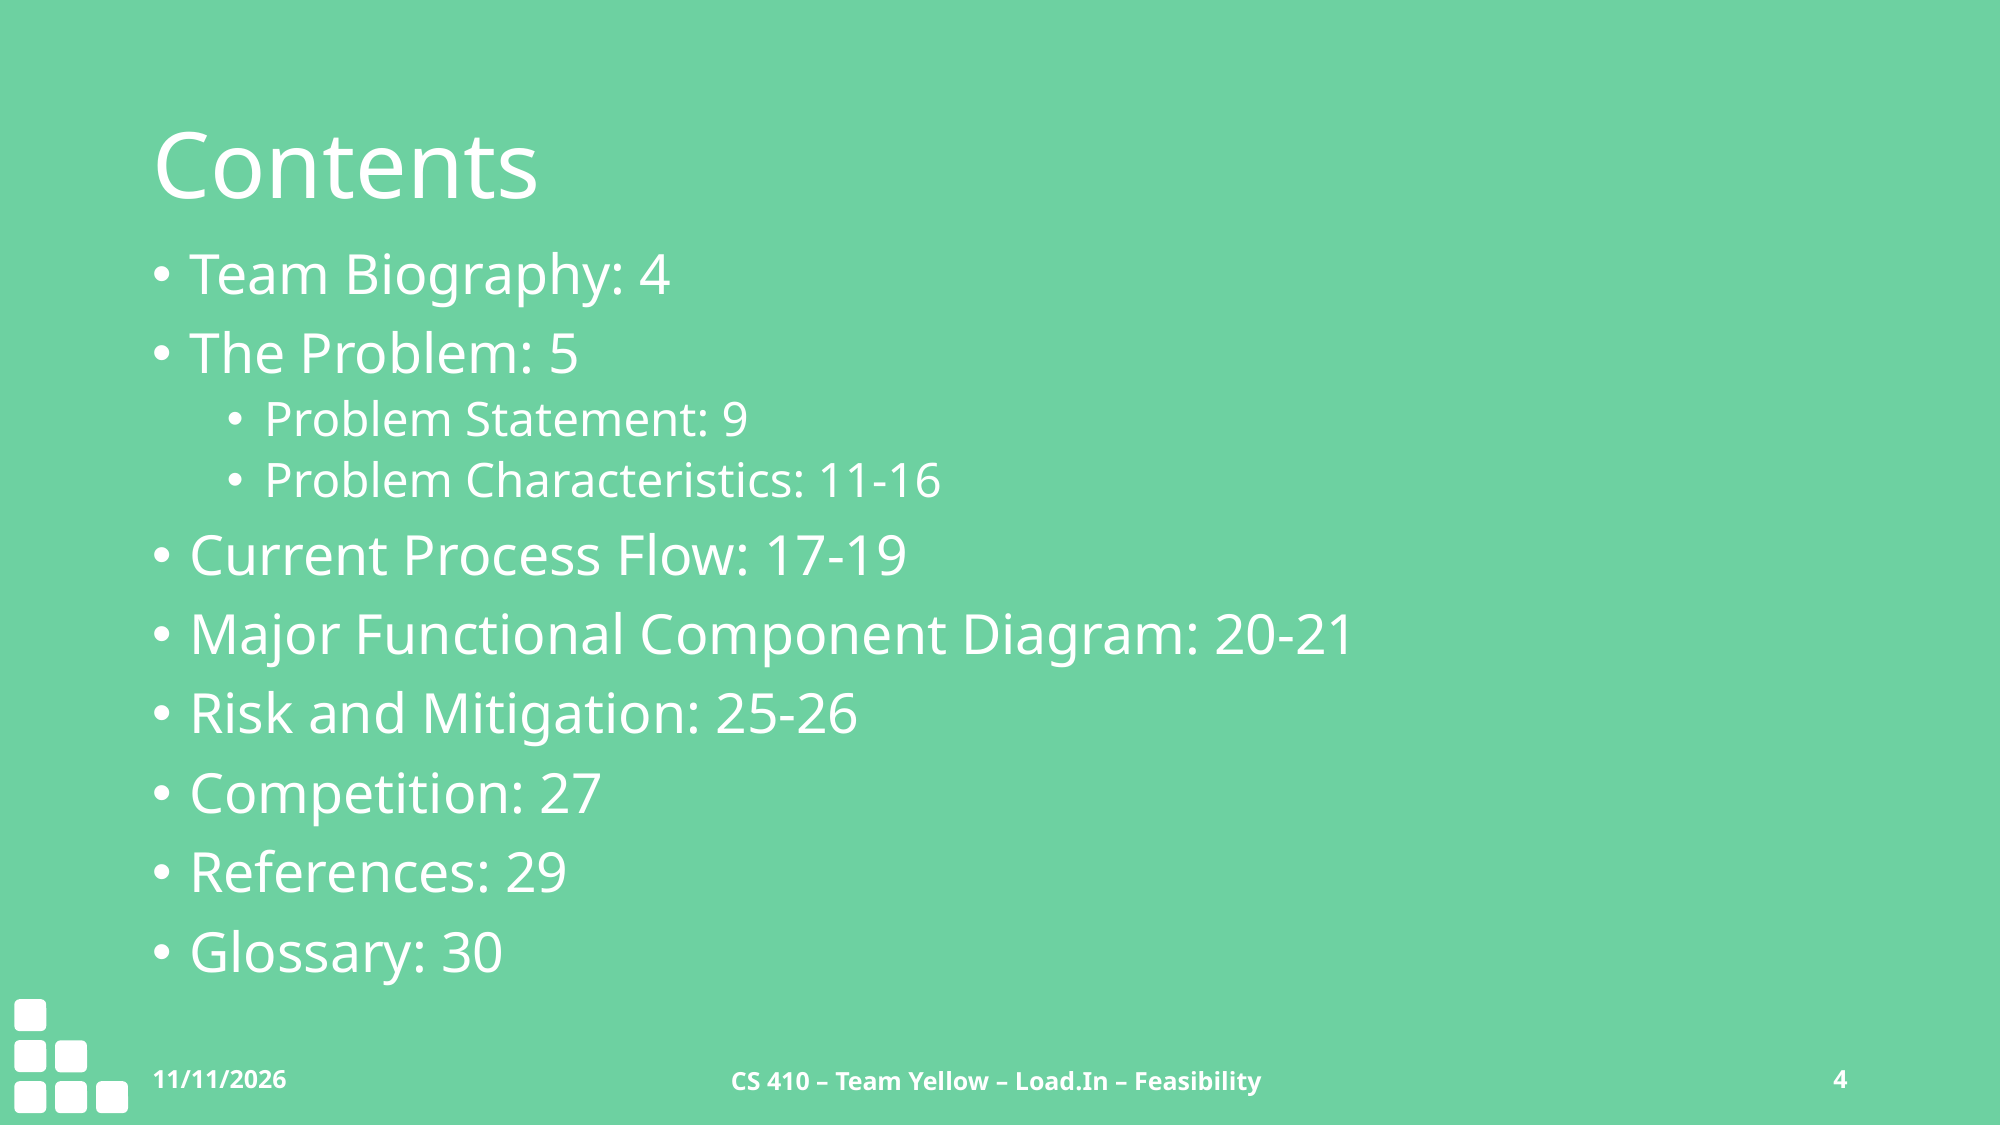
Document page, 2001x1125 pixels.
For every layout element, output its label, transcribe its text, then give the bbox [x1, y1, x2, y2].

text_box CS 410 – Team Yellow – Load.In – Feasibility [662, 1035, 1338, 1125]
text_box Contents [137, 59, 1863, 239]
text_box 10/12/20 [137, 1035, 588, 1125]
text_box Team Biography: 4 The Problem: 5 Problem Statement: 9 Problem Characteristics: 11-16 Current Process Flow: 17-19 Major Functional Component Diagram: 20-21 Risk and Mitigation: 25-26 Competition: 27 References: 29 Glossary: 30 [137, 239, 1863, 998]
text_box 4 [1412, 1035, 1863, 1125]
